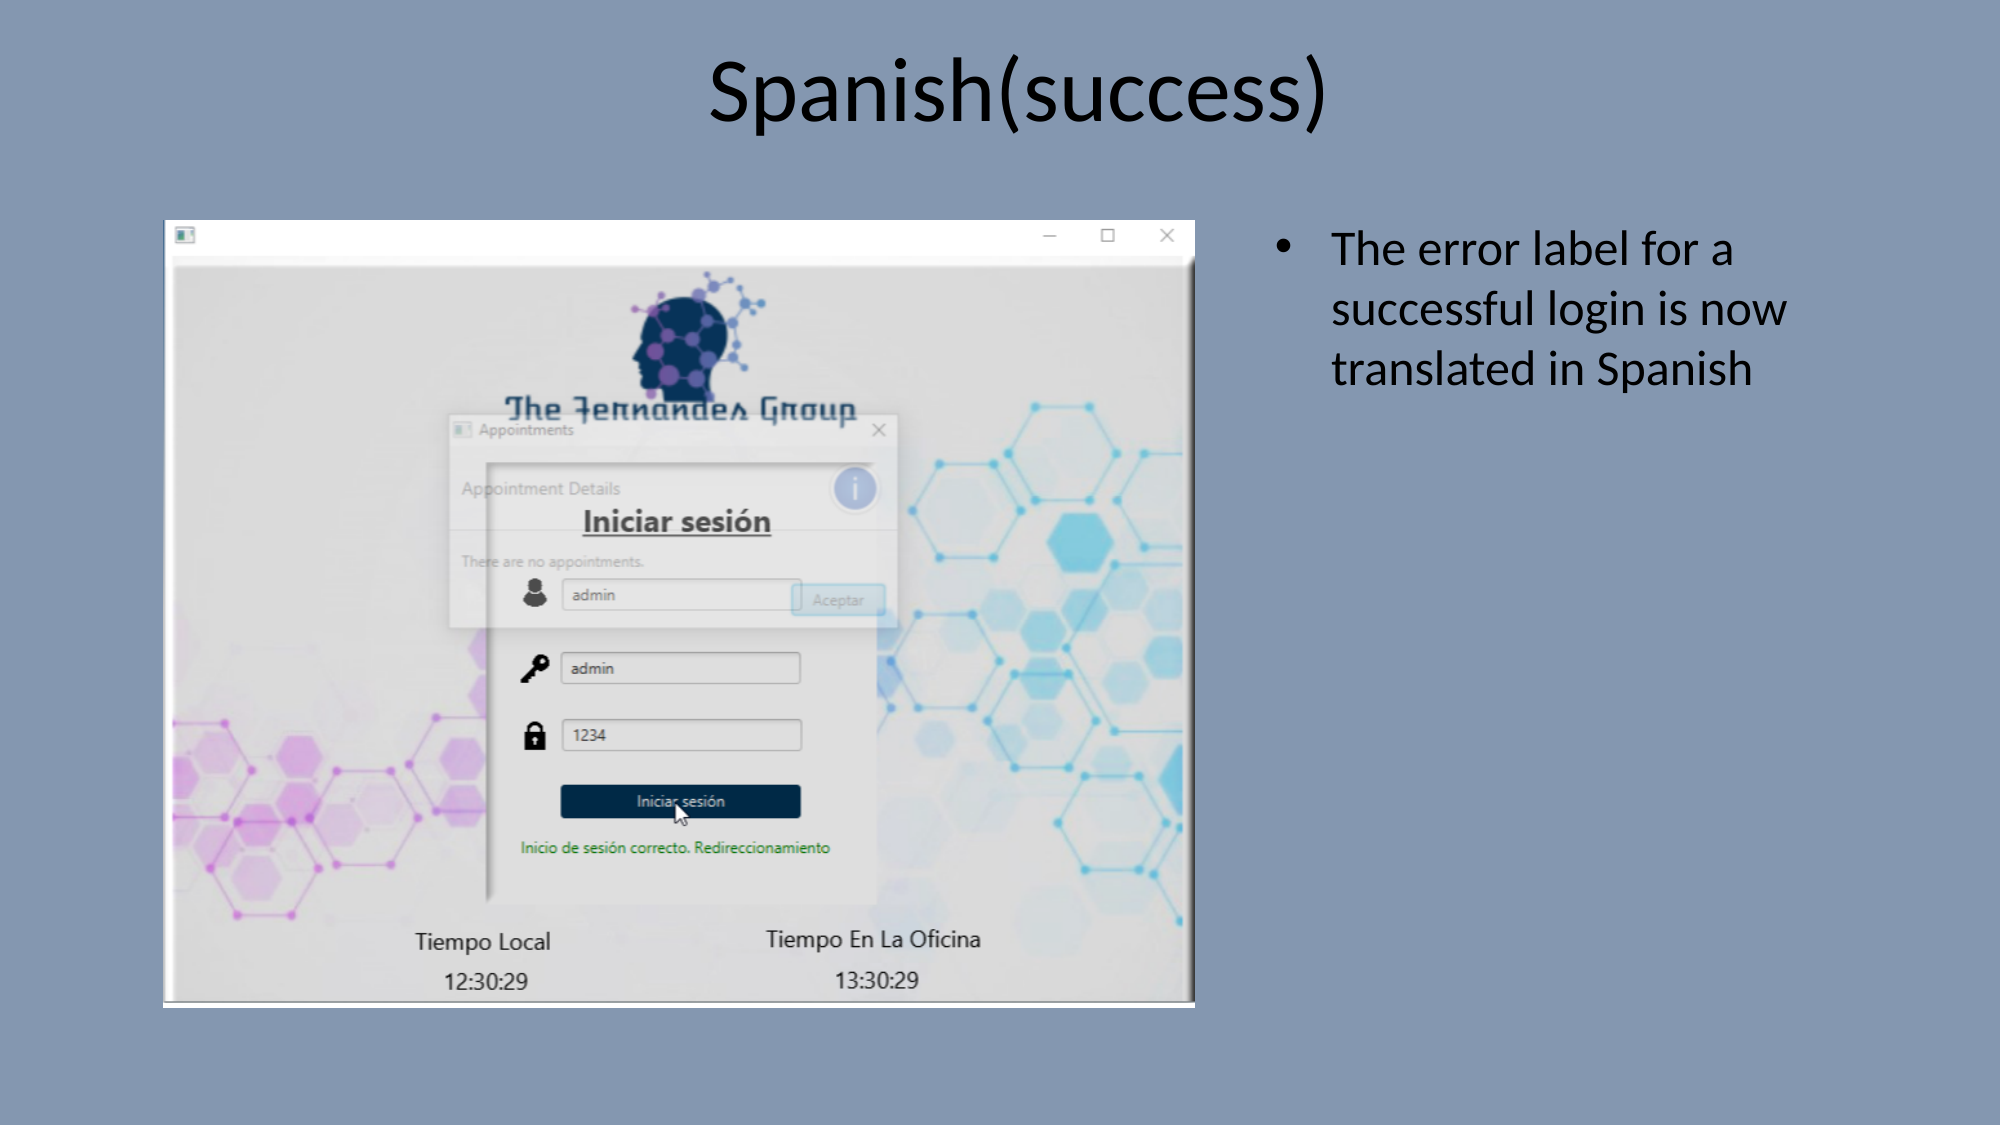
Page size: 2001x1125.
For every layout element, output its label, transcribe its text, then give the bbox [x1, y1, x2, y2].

picture [163, 220, 1195, 1008]
text_box Spanish(success) [605, 22, 1435, 148]
text_box The error label for a successful login is now translated in Spanish [1259, 208, 1948, 403]
